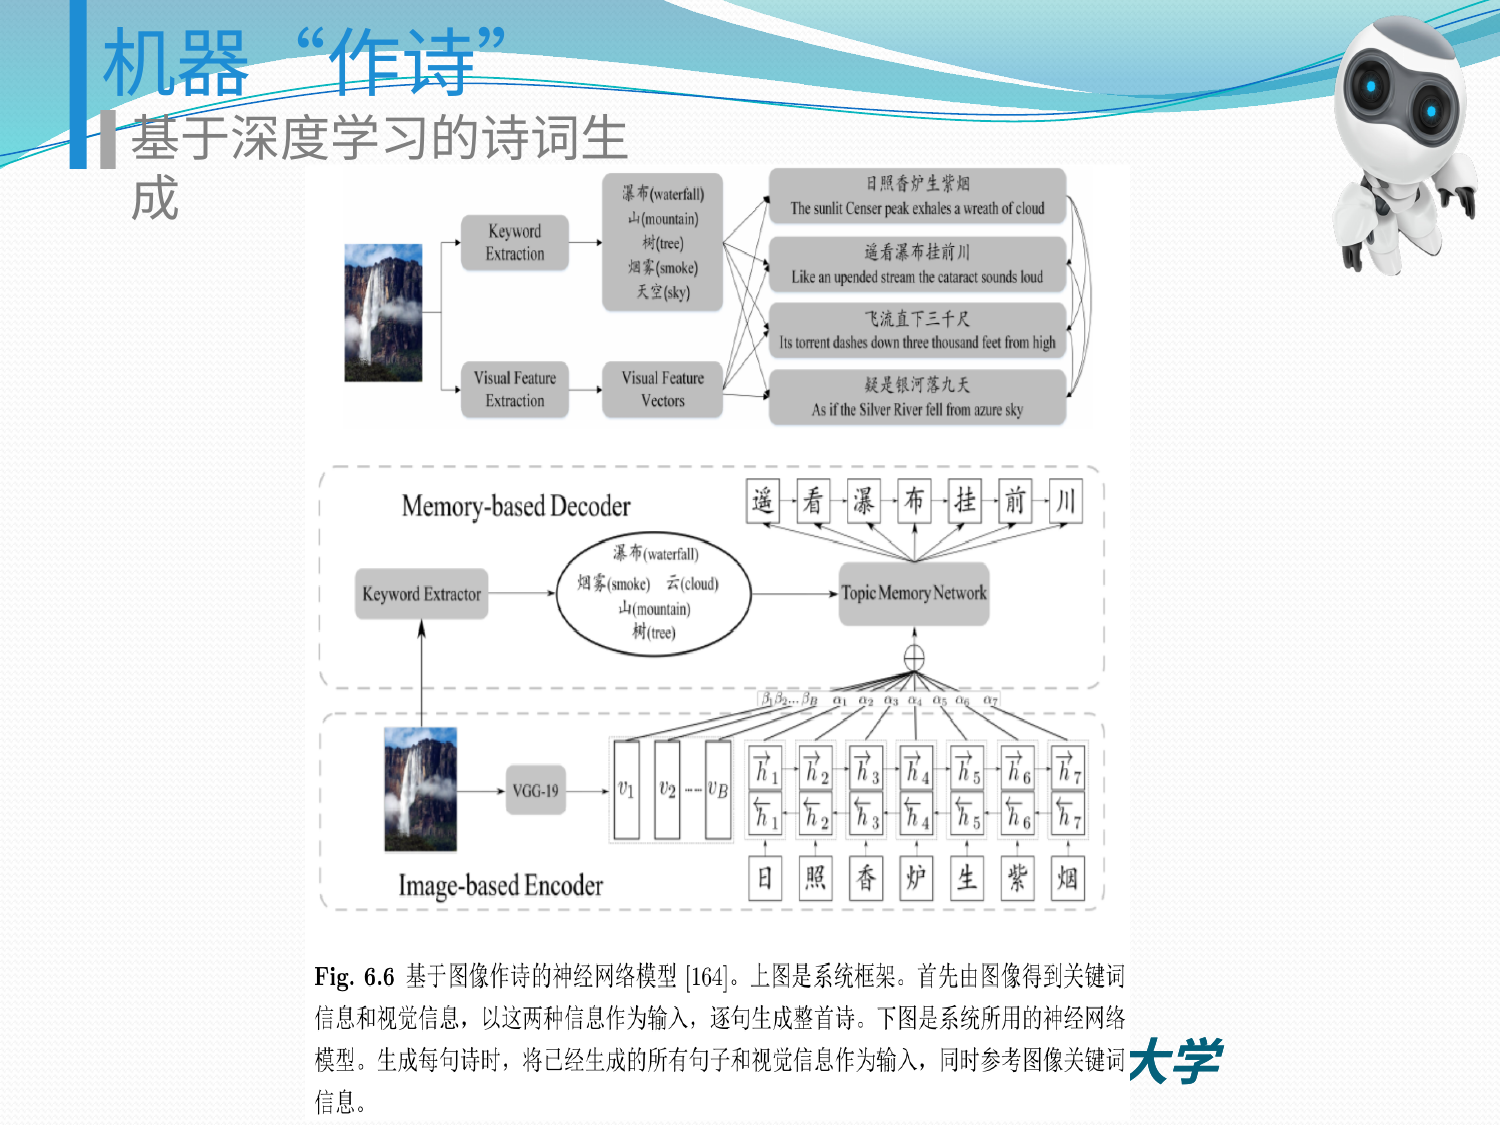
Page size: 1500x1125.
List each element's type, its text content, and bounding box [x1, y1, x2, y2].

text_box [100, 110, 116, 169]
picture [305, 164, 1131, 1121]
text_box [69, 0, 87, 169]
text_box 机器“作诗” [87, 8, 836, 94]
picture [1319, 10, 1488, 281]
text_box 基于深度学习的诗词生成 [115, 99, 659, 165]
